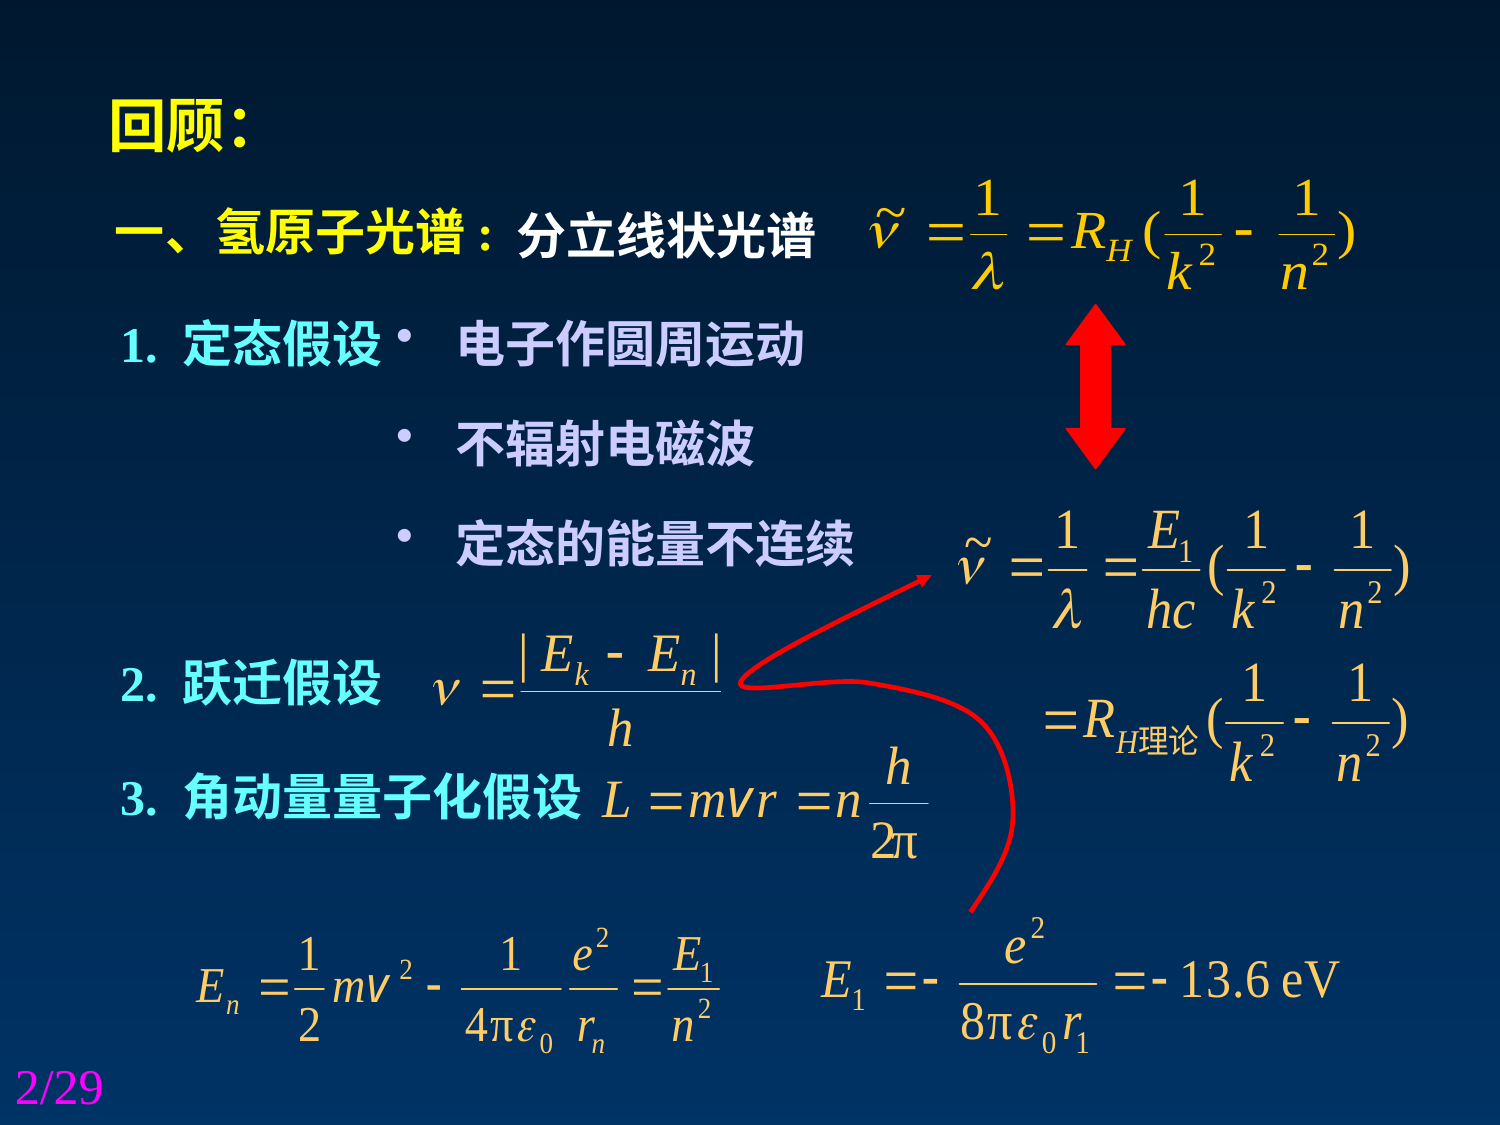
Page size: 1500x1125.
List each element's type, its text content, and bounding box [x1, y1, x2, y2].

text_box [869, 169, 1360, 294]
text_box [740, 575, 948, 718]
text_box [811, 902, 1348, 1062]
text_box 分立线状光谱 [502, 196, 864, 272]
text_box [1066, 304, 1125, 469]
text_box 定态的能量不连续 [381, 504, 948, 580]
text_box 一、氢原子光谱: [100, 193, 620, 268]
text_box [953, 491, 1419, 793]
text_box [187, 913, 725, 1062]
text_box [597, 738, 932, 863]
text_box [957, 800, 1014, 900]
text_box 3. 角动量量子化假设 [105, 758, 592, 833]
text_box 不辐射电磁波 [381, 404, 886, 480]
text_box 2. 跃迁假设 [105, 644, 428, 720]
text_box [433, 625, 724, 751]
text_box 2/29 [0, 1046, 350, 1125]
text_box 回顾： [93, 82, 434, 167]
text_box 电子作圆周运动 [381, 304, 890, 380]
text_box 1. 定态假设 [105, 304, 381, 380]
